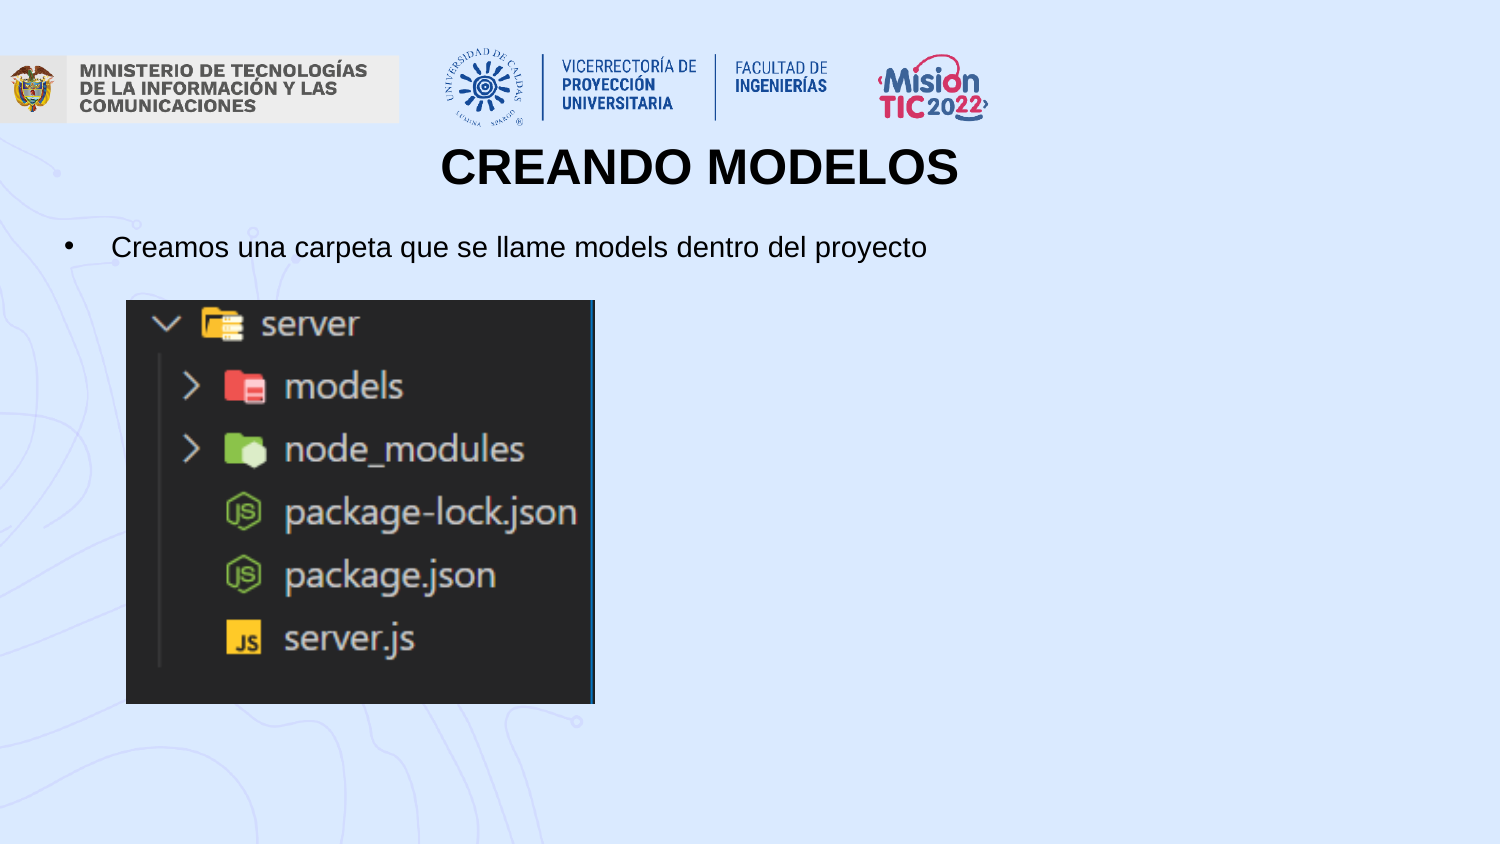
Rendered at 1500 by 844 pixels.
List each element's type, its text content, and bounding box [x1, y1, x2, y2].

picture [0, 0, 1500, 844]
text_box Creamos una carpeta que se llame models dentro del proyecto [49, 220, 1374, 341]
text_box CREANDO MODELOS [198, 127, 1202, 202]
